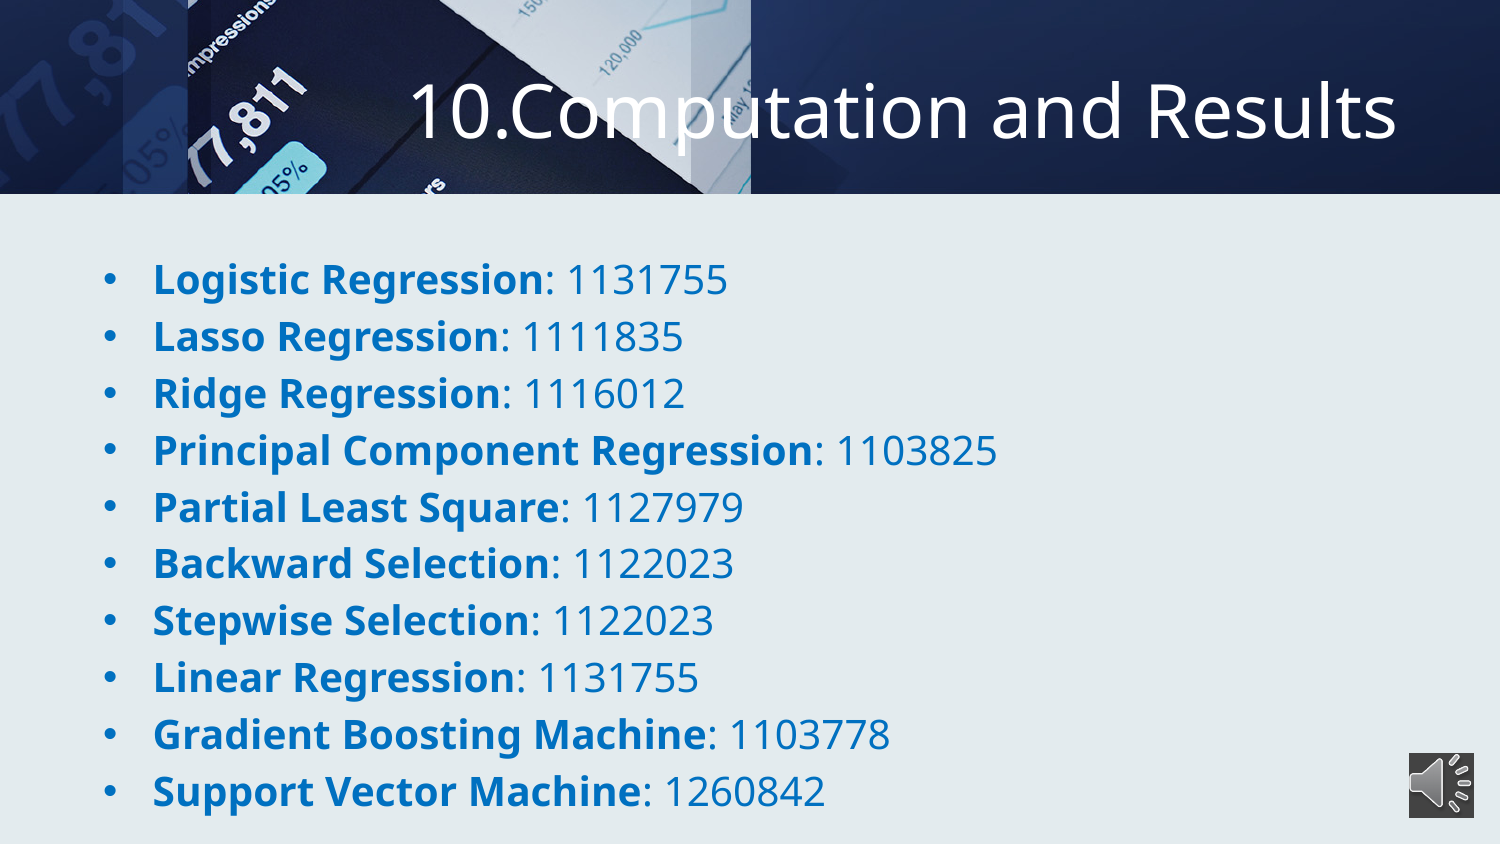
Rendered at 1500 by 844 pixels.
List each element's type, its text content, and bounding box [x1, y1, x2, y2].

list Logistic Regression: 1131755 Lasso Regression: 1111835 Ridge Regression: 1116012 Principal Component Regression: 1103825 Partial Least Square: 1127979 Backward Selection: 1122023 Stepwise Selection: 1122023 Linear Regression: 1131755 Gradient Boosting Machine: 1103778 Support Vector Machine: 1260842 [88, 246, 1452, 823]
picture [0, 0, 1500, 844]
title 10.Computation and Results [86, 46, 1414, 172]
